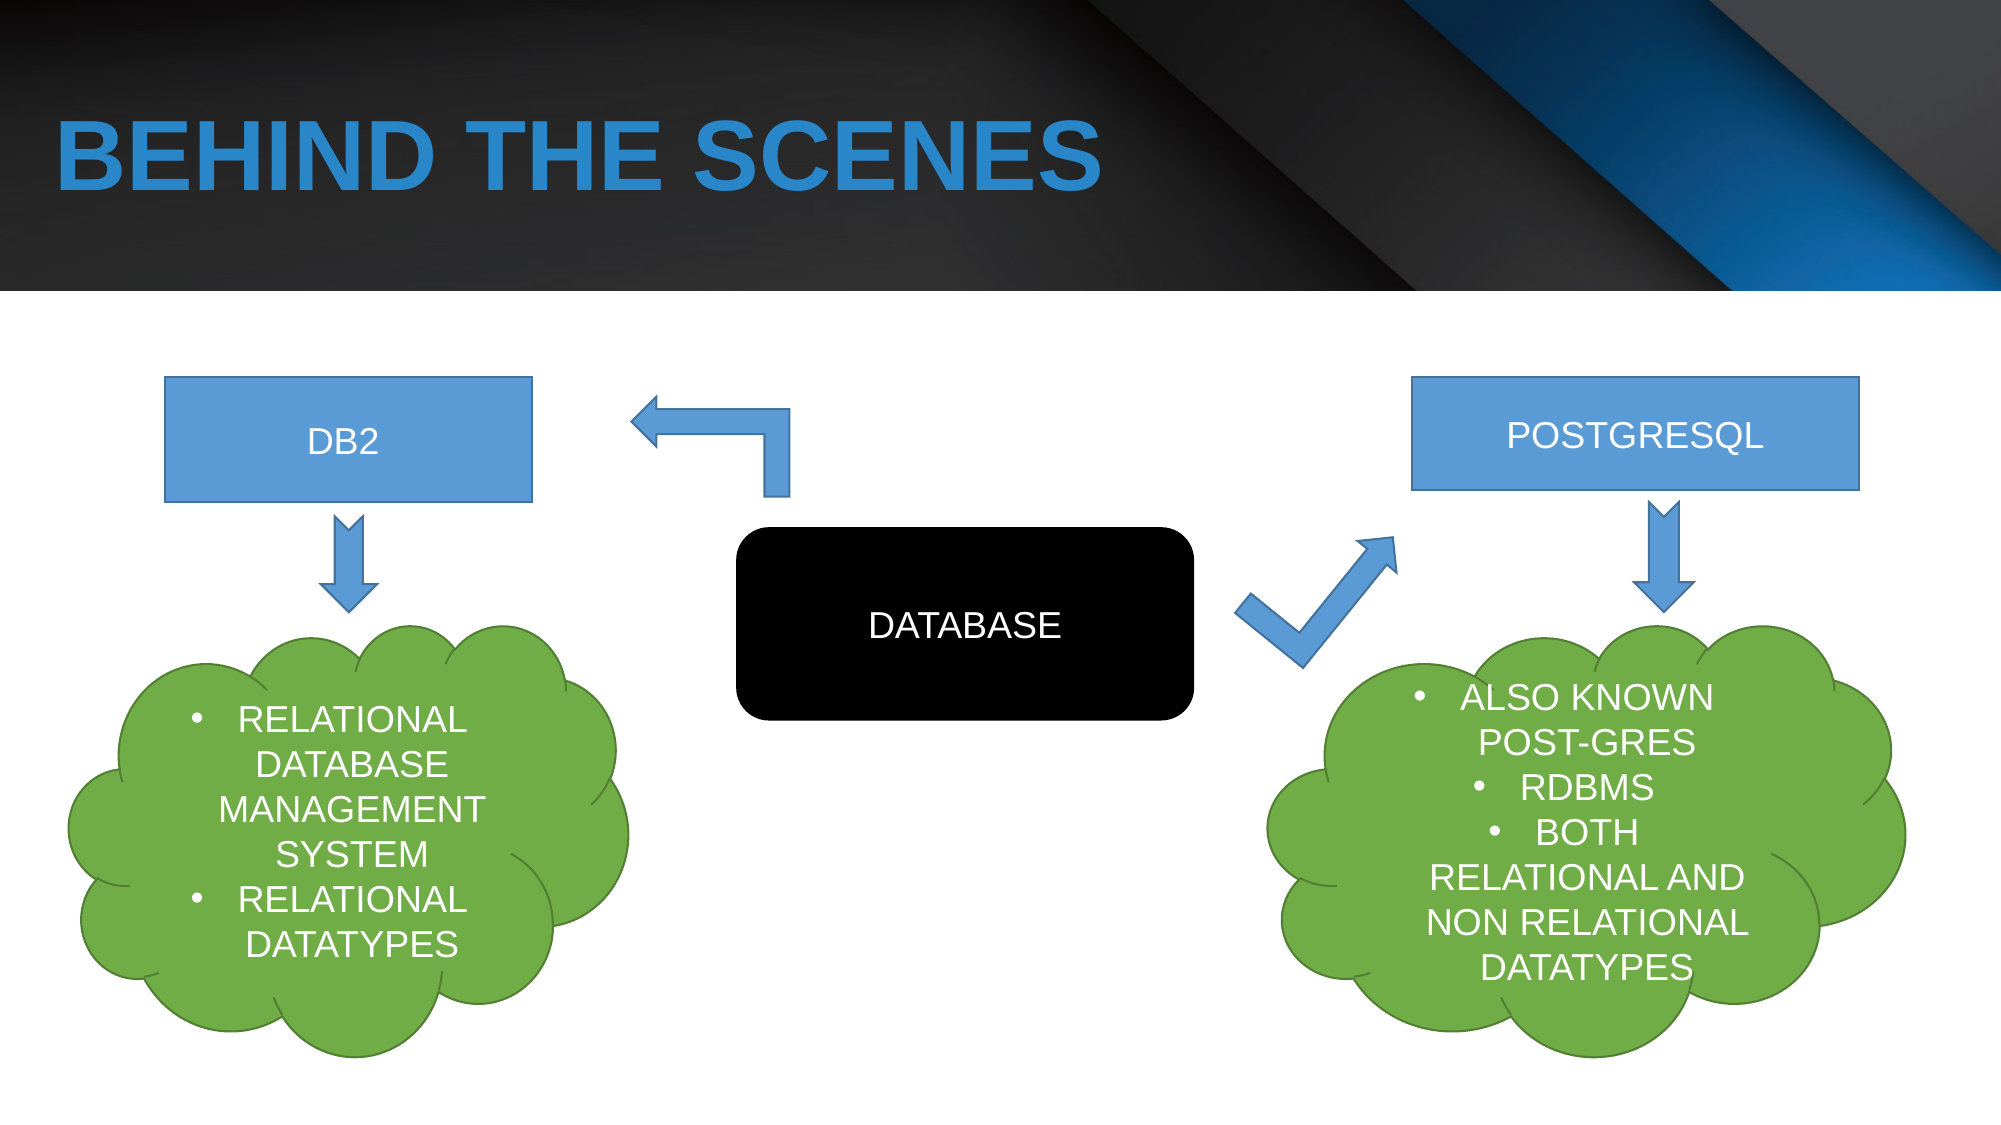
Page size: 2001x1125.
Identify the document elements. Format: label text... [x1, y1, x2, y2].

text_box POSTGRESQL [1411, 376, 1860, 491]
text_box DATABASE [736, 527, 1195, 721]
text_box ALSO KNOWN POST-GRES RDBMS BOTH RELATIONAL AND NON RELATIONAL DATATYPES [1266, 625, 1907, 1059]
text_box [0, 0, 2000, 291]
text_box [1631, 499, 1697, 614]
text_box [318, 513, 380, 614]
text_box RELATIONAL DATABASE MANAGEMENT SYSTEM RELATIONAL DATATYPES [67, 625, 630, 1059]
text_box [629, 394, 791, 498]
text_box DB2 [164, 376, 533, 503]
text_box [1233, 536, 1398, 670]
